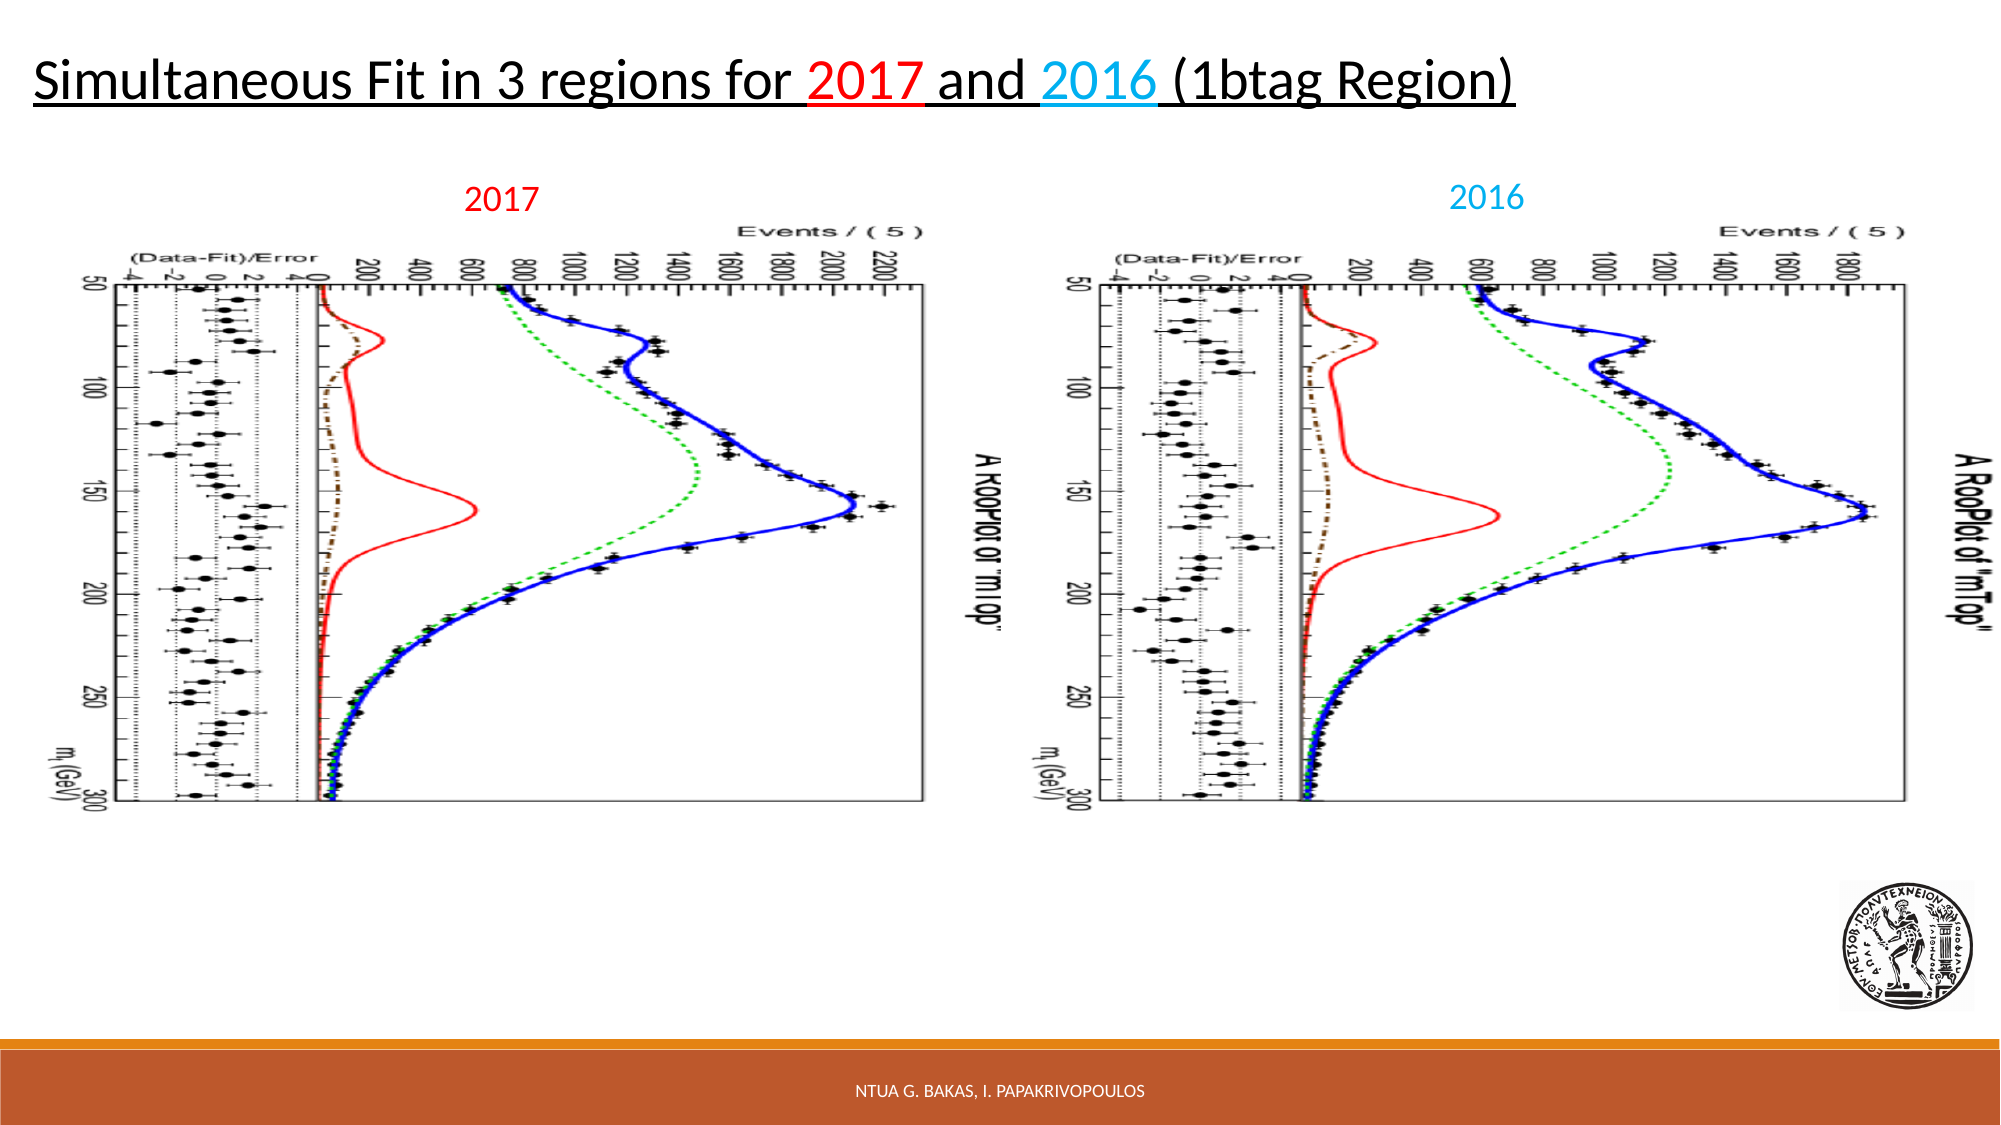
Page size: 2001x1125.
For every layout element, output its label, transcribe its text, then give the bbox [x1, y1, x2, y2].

picture [1839, 880, 1975, 1012]
picture [1180, 38, 1825, 1044]
footer NTUA G. Bakas, I. Papakrivopoulos [604, 1059, 1396, 1120]
text_box Simultaneous Fit in 3 regions for 2017 and 2016 (1btag Region) [18, 33, 1952, 189]
picture [198, 38, 843, 1044]
